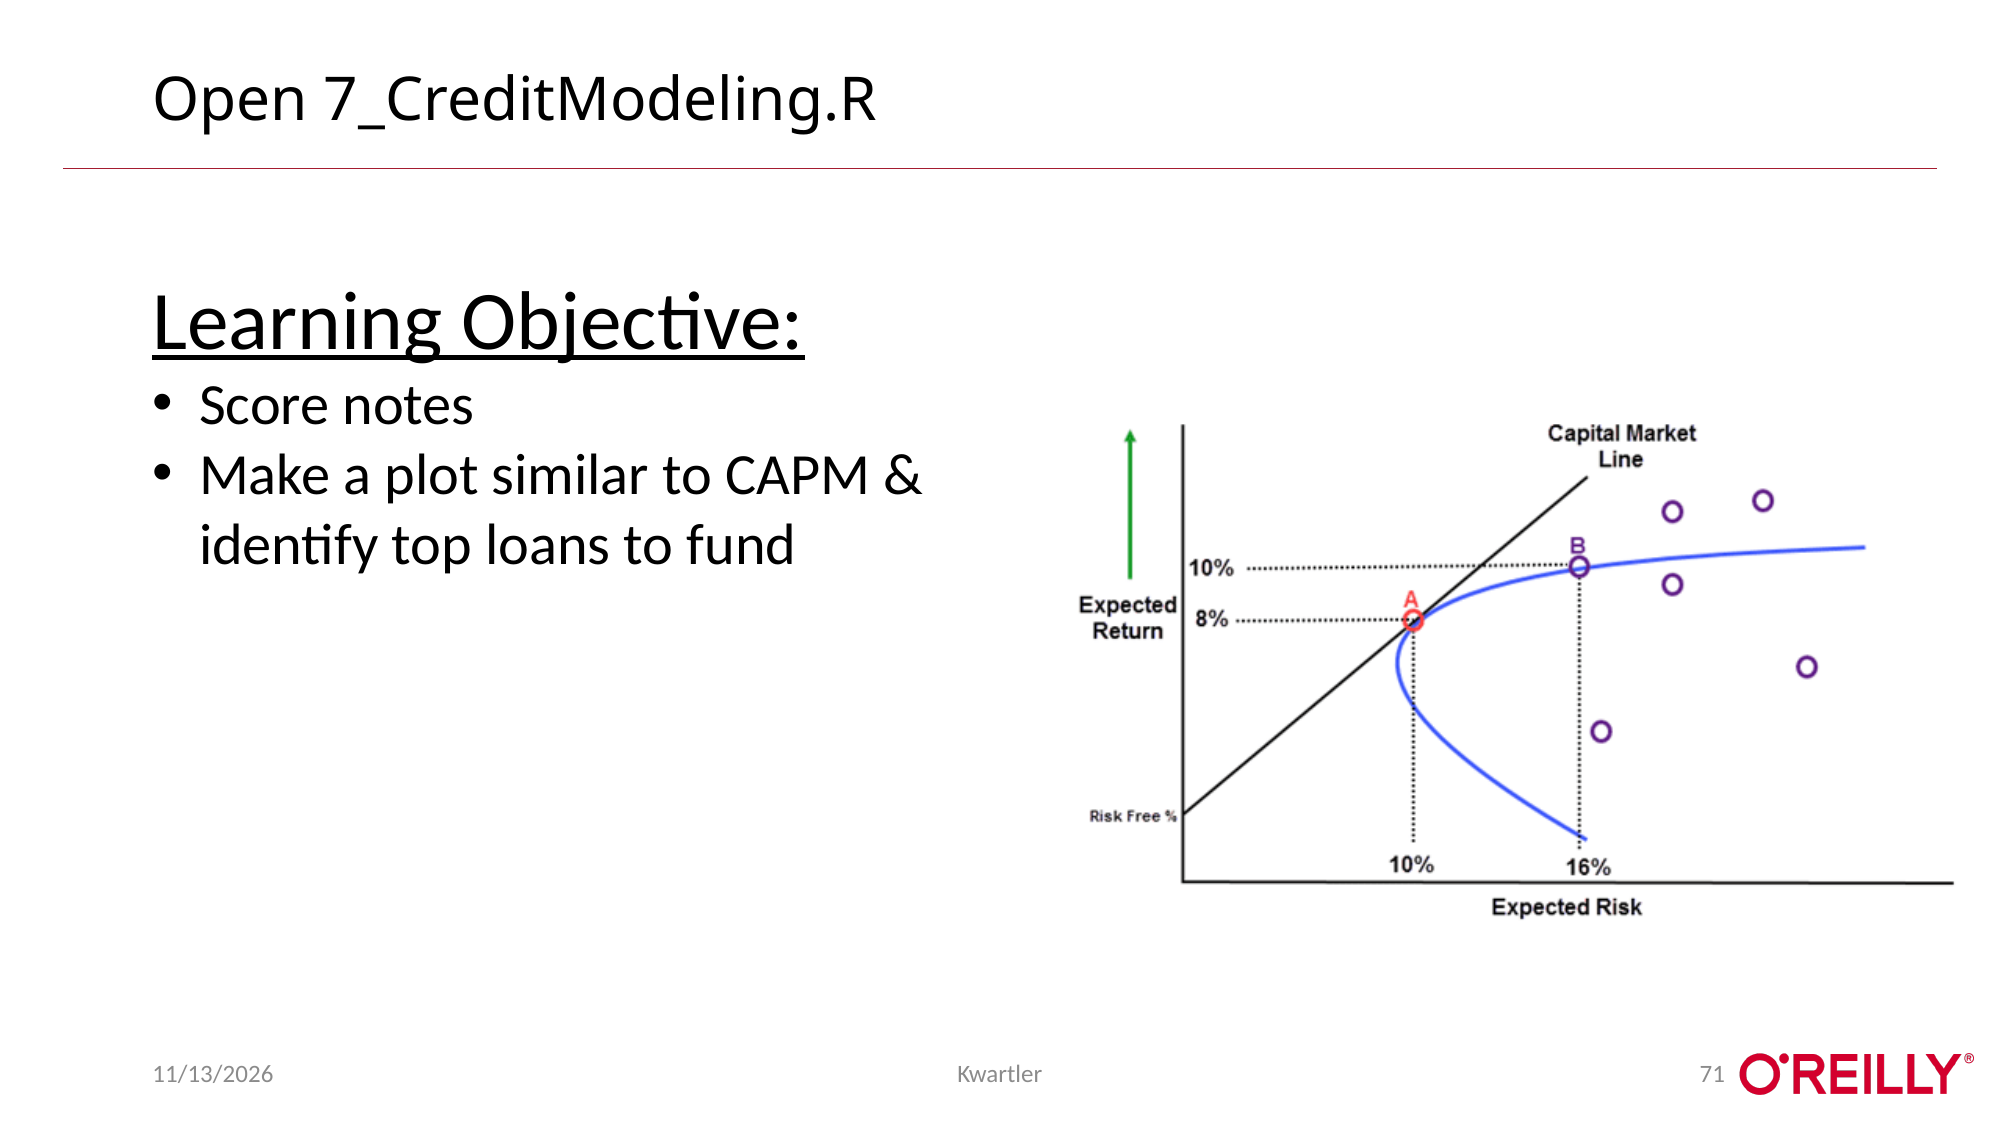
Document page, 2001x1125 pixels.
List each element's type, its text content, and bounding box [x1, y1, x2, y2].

text_box 71 [1412, 1042, 1741, 1103]
title Open 7_CreditModeling.R [137, 59, 1863, 142]
footer Kwartler [662, 1042, 1338, 1103]
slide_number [137, 1042, 588, 1103]
picture [1059, 387, 1976, 935]
text_box Learning Objective: Score notes Make a plot similar to CAPM & identify top loans to fund [137, 258, 1083, 584]
picture [1741, 1050, 1975, 1096]
